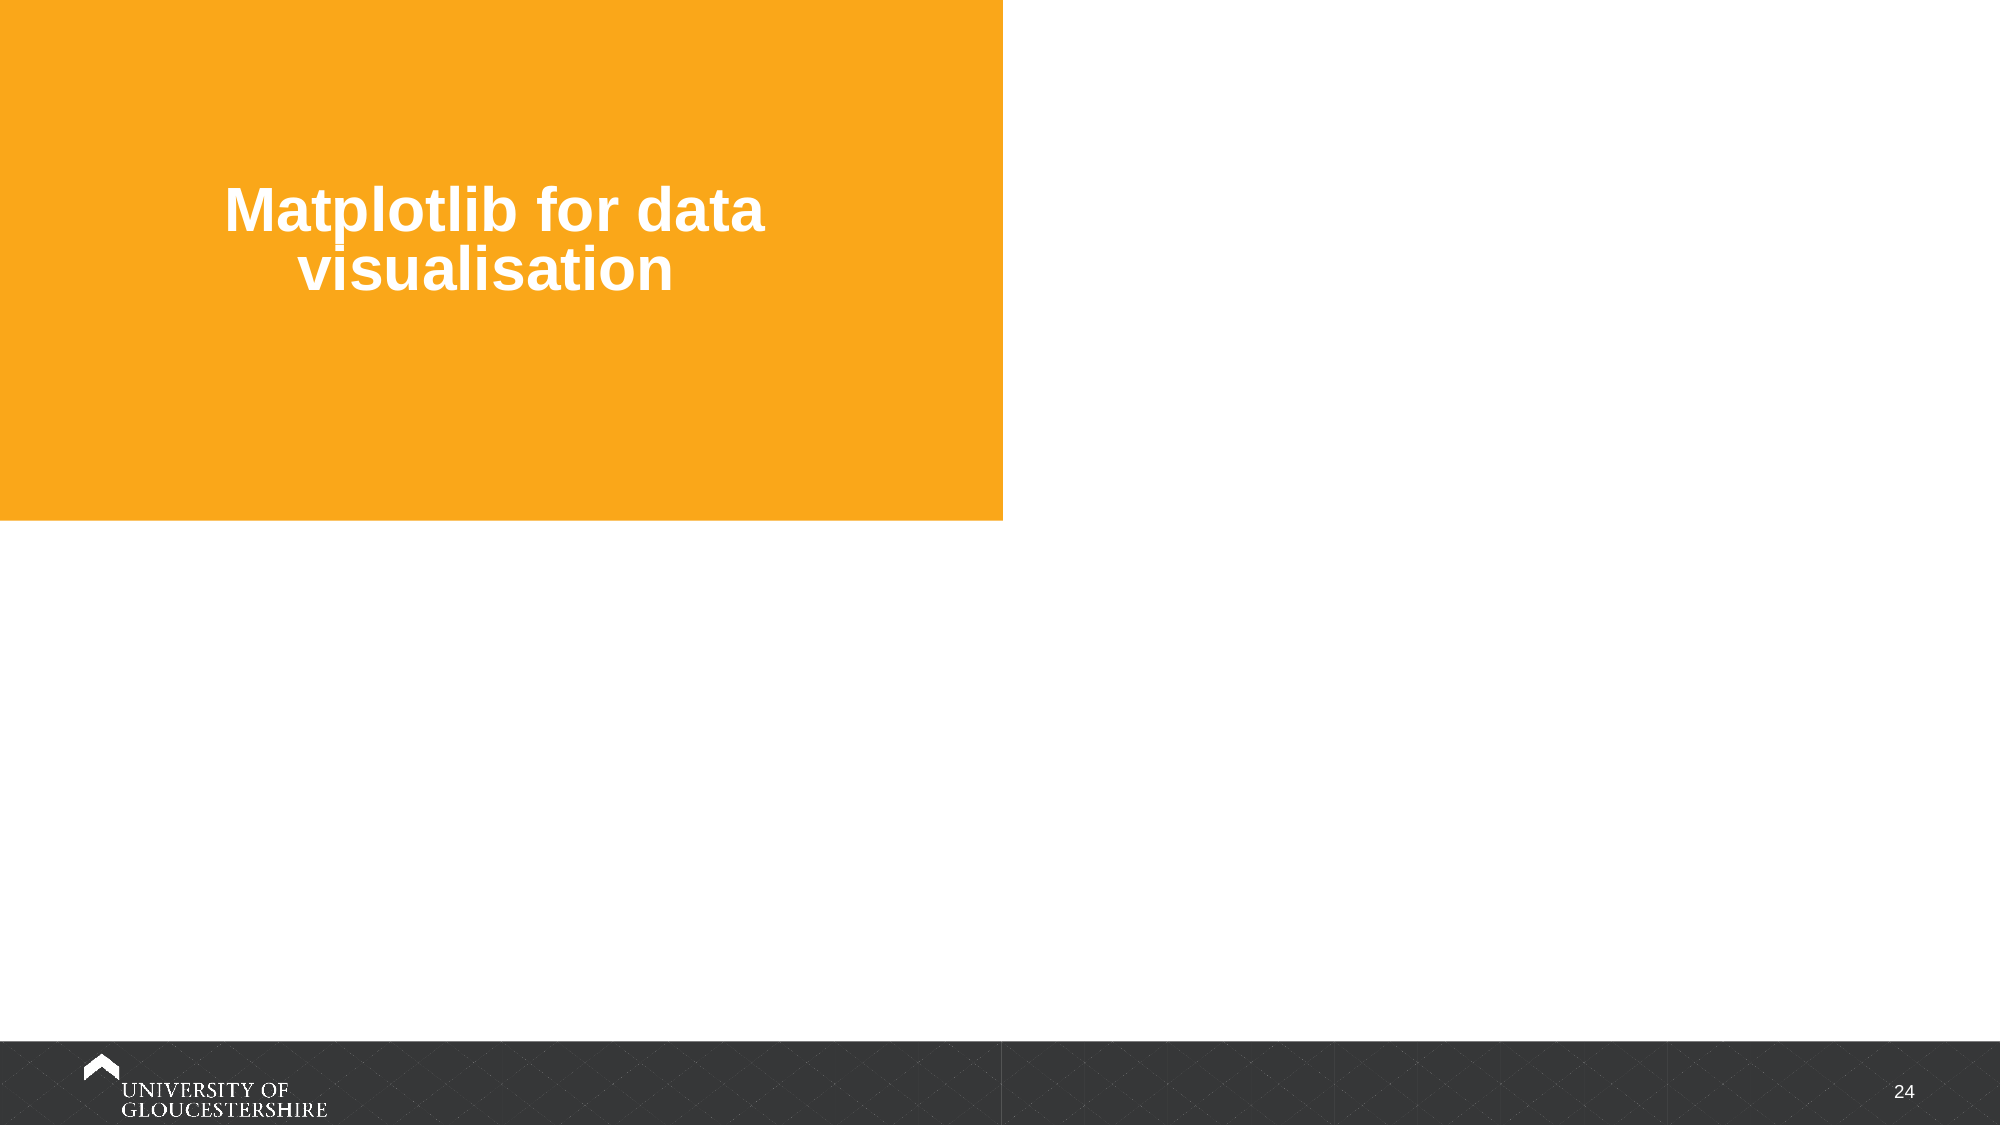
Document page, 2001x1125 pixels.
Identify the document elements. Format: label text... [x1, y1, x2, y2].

title Matplotlib for data visualisation [45, 185, 945, 304]
picture [0, 1041, 2001, 1125]
